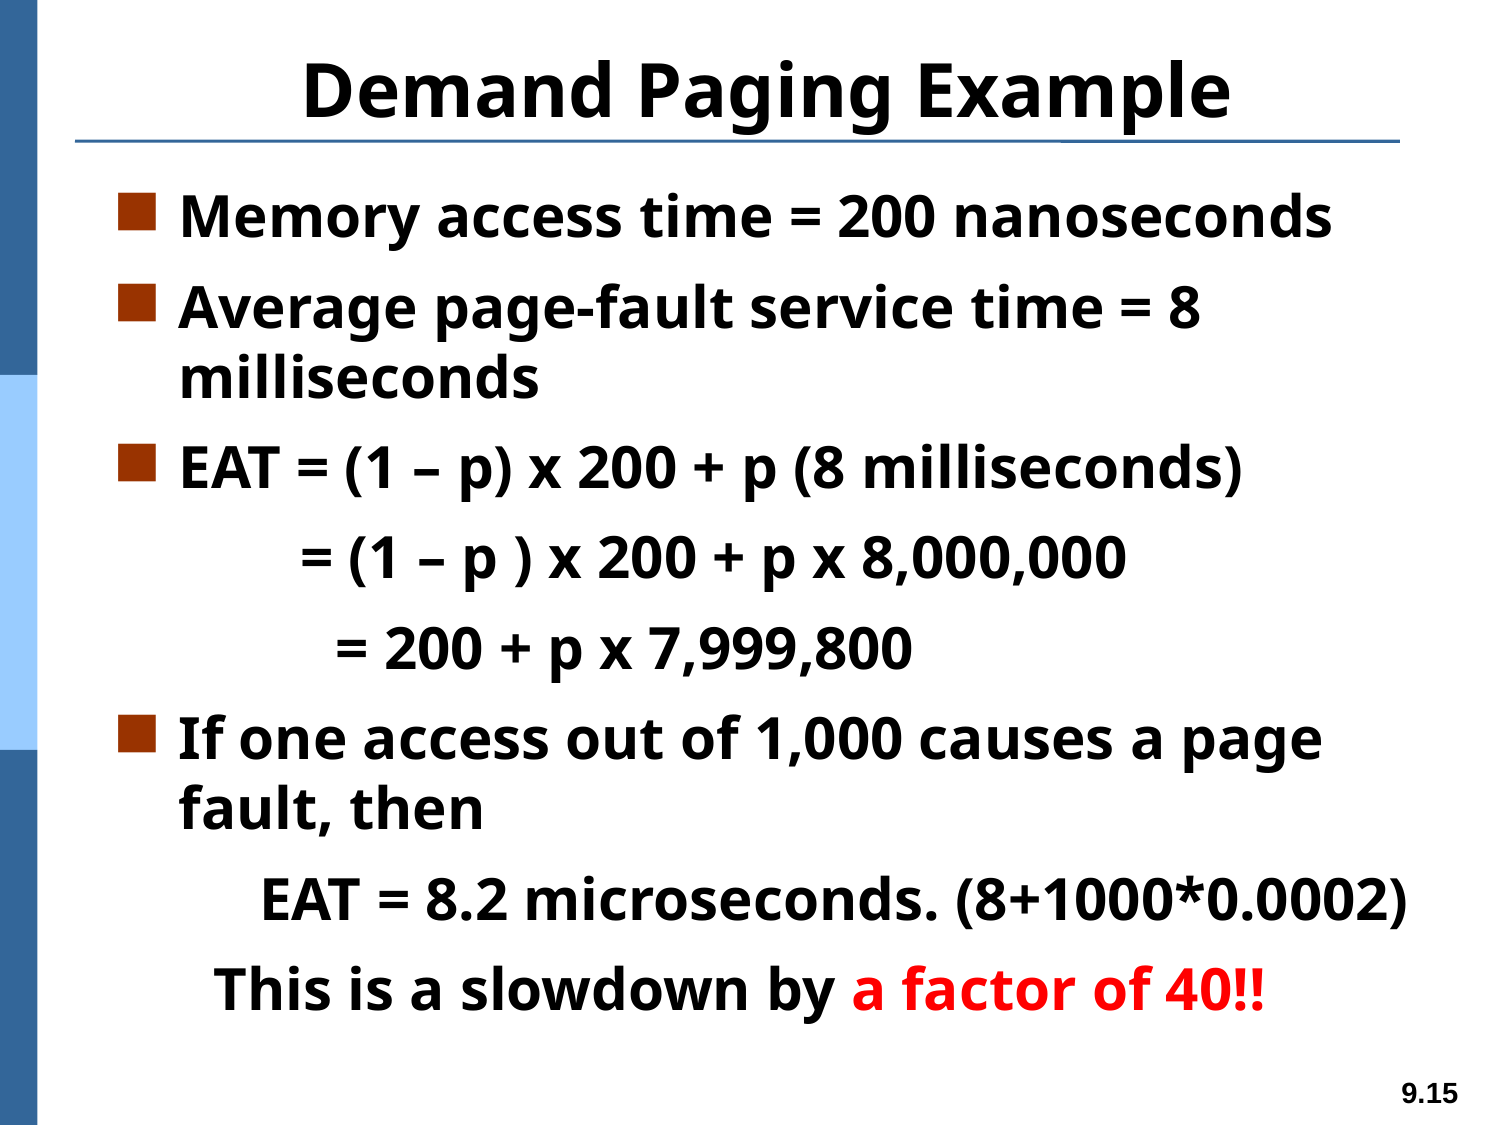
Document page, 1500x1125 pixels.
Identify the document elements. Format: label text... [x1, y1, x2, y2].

list Memory access time = 200 nanoseconds Average page-fault service time = 8 milliseconds EAT = (1 – p) x 200 + p (8 milliseconds) = (1 – p ) x 200 + p x 8,000,000 = 200 + p x 7,999,800 If one access out of 1,000 causes a page fault, then EAT = 8.2 microseconds. (8+1000*0.0002) This is a slowdown by a factor of 40!! [107, 171, 1458, 916]
title Demand Paging Example [92, 45, 1443, 141]
